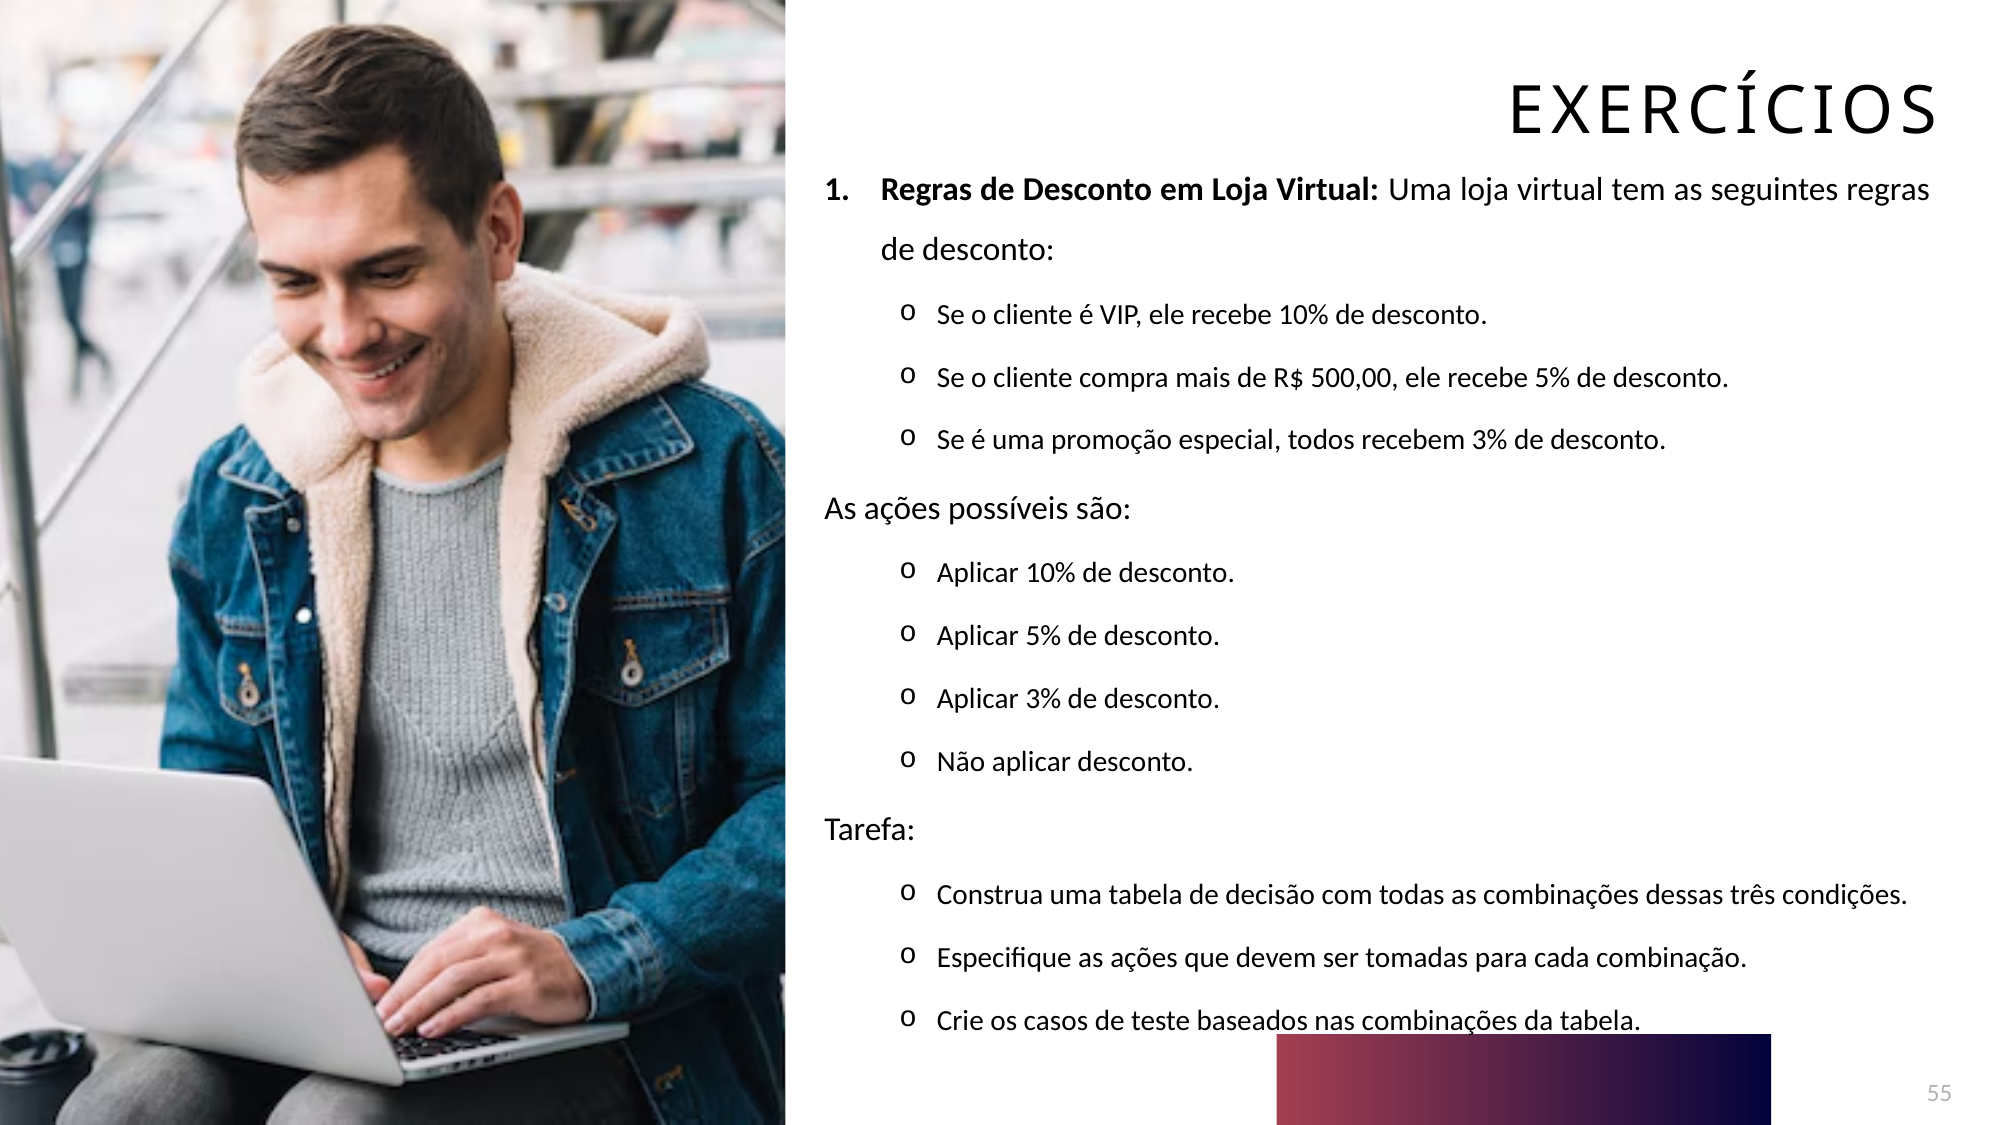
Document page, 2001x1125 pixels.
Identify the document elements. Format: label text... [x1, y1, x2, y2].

title EXERCÍCIOS [1278, 59, 1938, 154]
picture [0, 0, 786, 1125]
slide_number 55 [1894, 1061, 1968, 1121]
list Regras de Desconto em Loja Virtual: Uma loja virtual tem as seguintes regras de desconto: Se o cliente é VIP, ele recebe 10% de desconto. Se o cliente compra mais de R$ 500,00, ele recebe 5% de desconto. Se é uma promoção especial, todos recebem 3% de desconto. As ações possíveis são: Aplicar 10% de desconto. Aplicar 5% de desconto. Aplicar 3% de desconto. Não aplicar desconto. Tarefa: Construa uma tabela de decisão com todas as combinações dessas três condições. Especifique as ações que devem ser tomadas para cada combinação. Crie os casos de teste baseados nas combinações da tabela. [824, 139, 1931, 891]
picture [768, 743, 774, 757]
